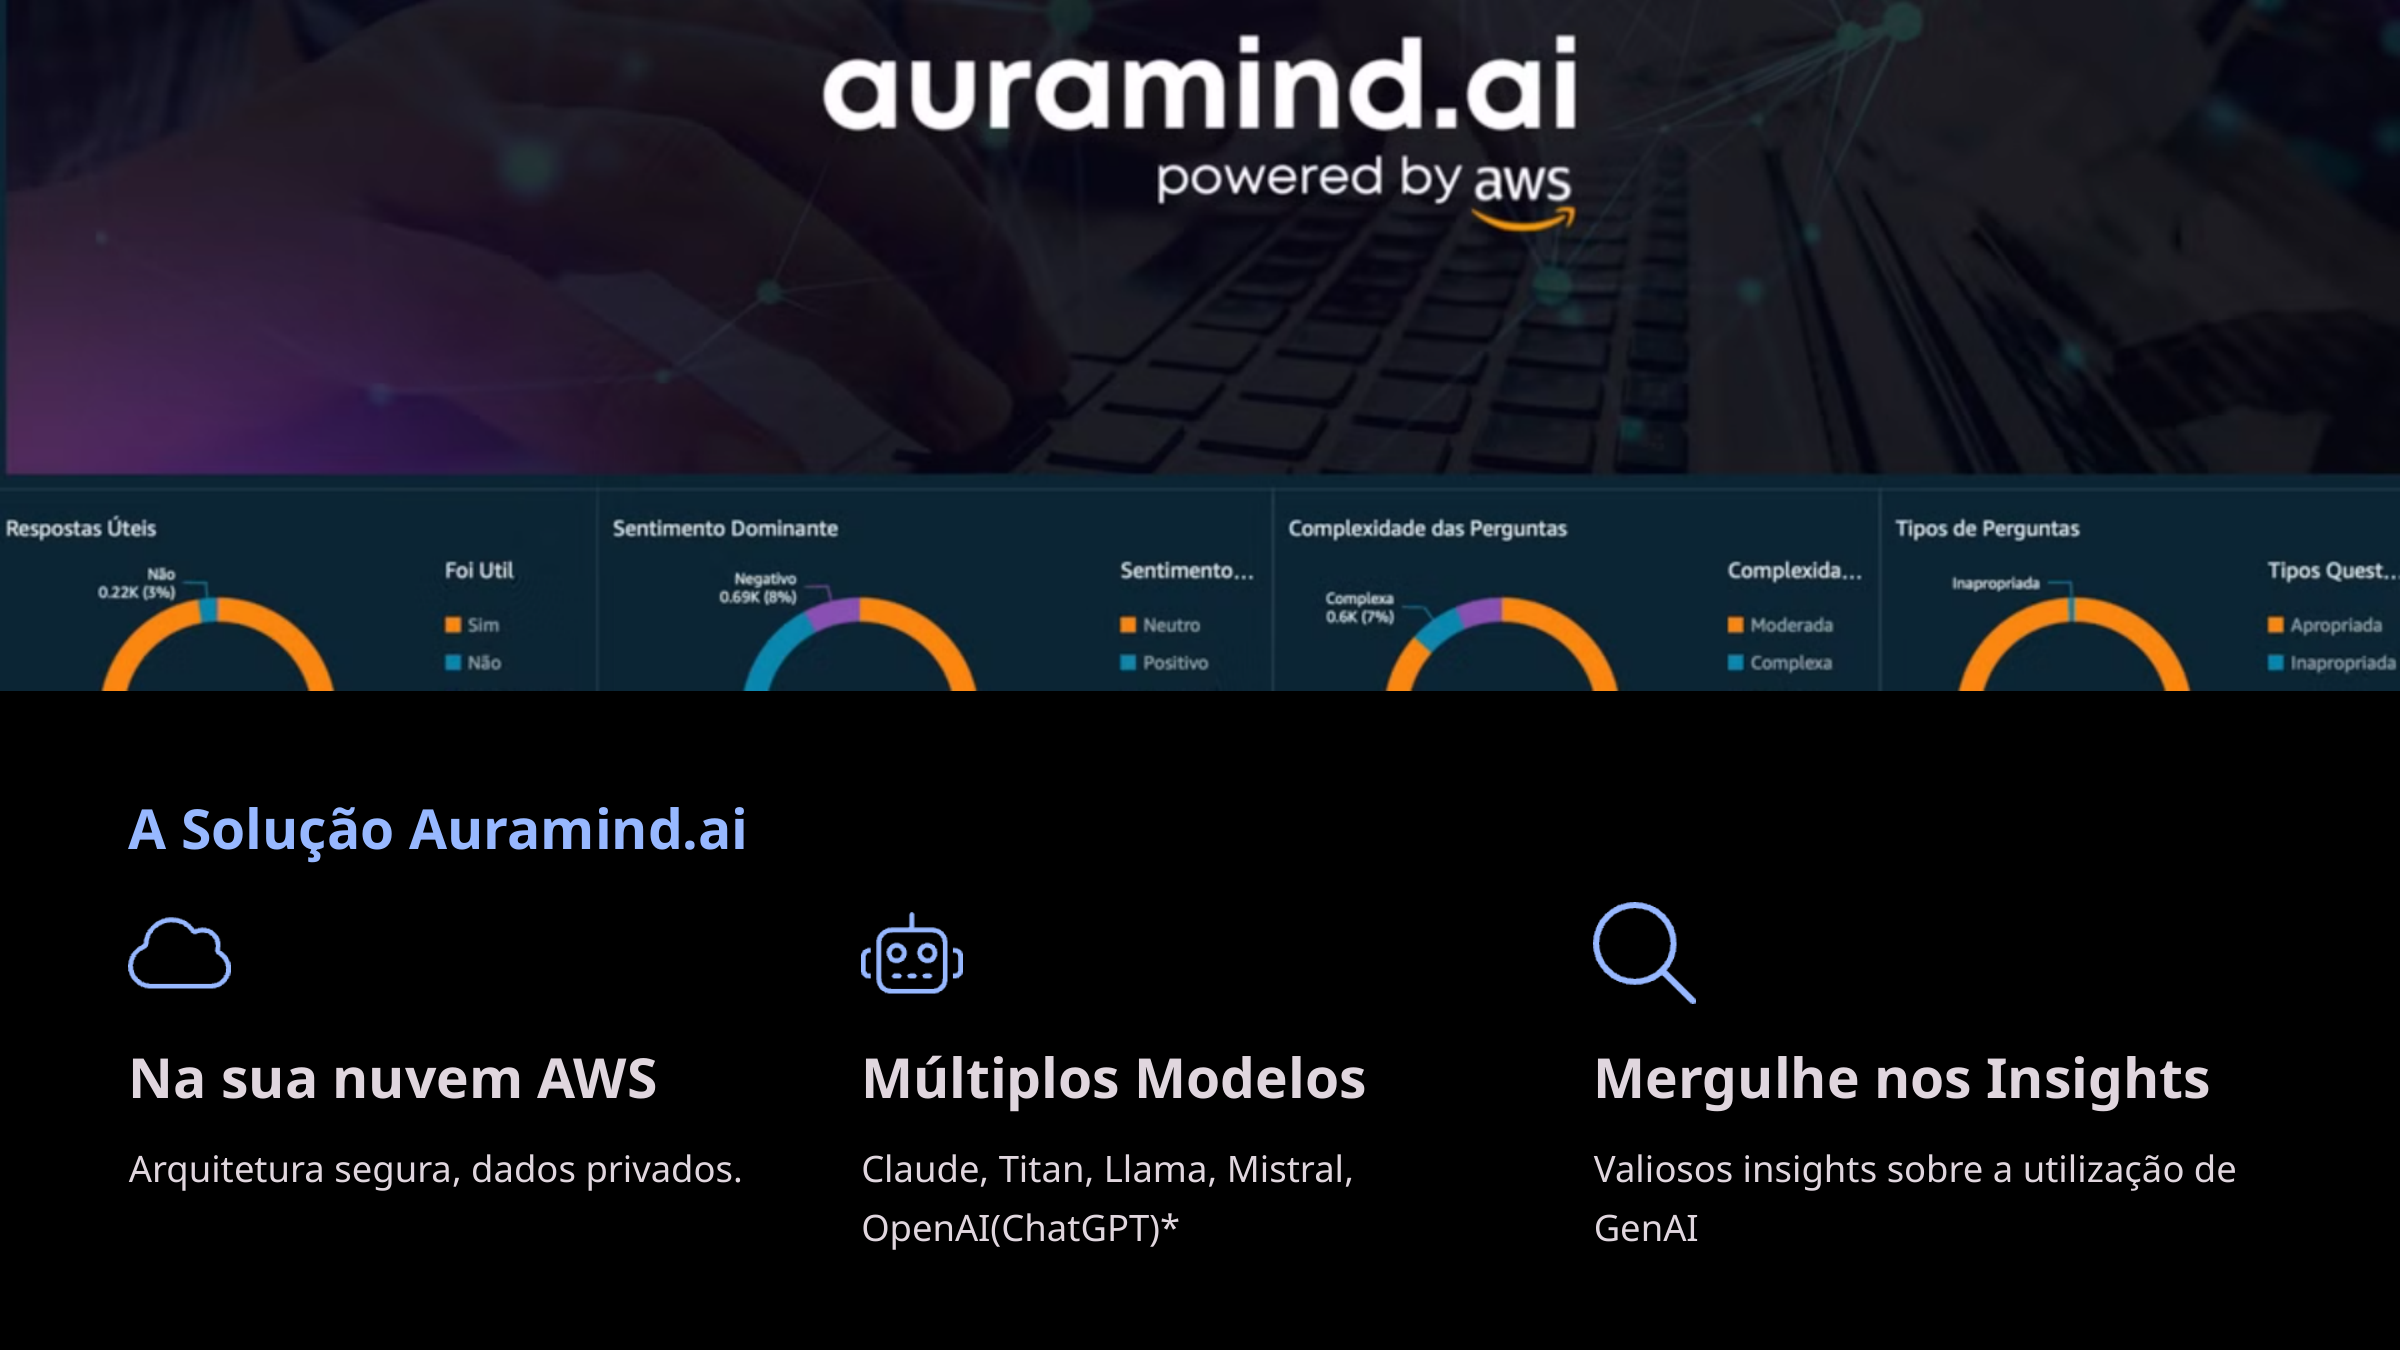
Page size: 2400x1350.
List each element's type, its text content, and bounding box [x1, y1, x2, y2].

text_box Claude, Titan, Llama, Mistral, OpenAI(ChatGPT)* [861, 1131, 1539, 1250]
text_box A Solução Auramind.ai [128, 791, 719, 861]
text_box Arquitetura segura, dados privados. [128, 1131, 807, 1191]
text_box Mergulhe nos Insights [1593, 1040, 2167, 1110]
picture [1593, 902, 1696, 1004]
picture [767, 673, 773, 691]
picture [861, 902, 963, 1004]
picture [128, 902, 231, 1004]
picture [778, 655, 786, 665]
text_box Valiosos insights sobre a utilização de GenAI [1593, 1131, 2271, 1250]
text_box Múltiplos Modelos [861, 1040, 1414, 1110]
text_box Na sua nuvem AWS [128, 1040, 682, 1110]
picture [771, 633, 777, 640]
picture [0, 0, 2400, 691]
